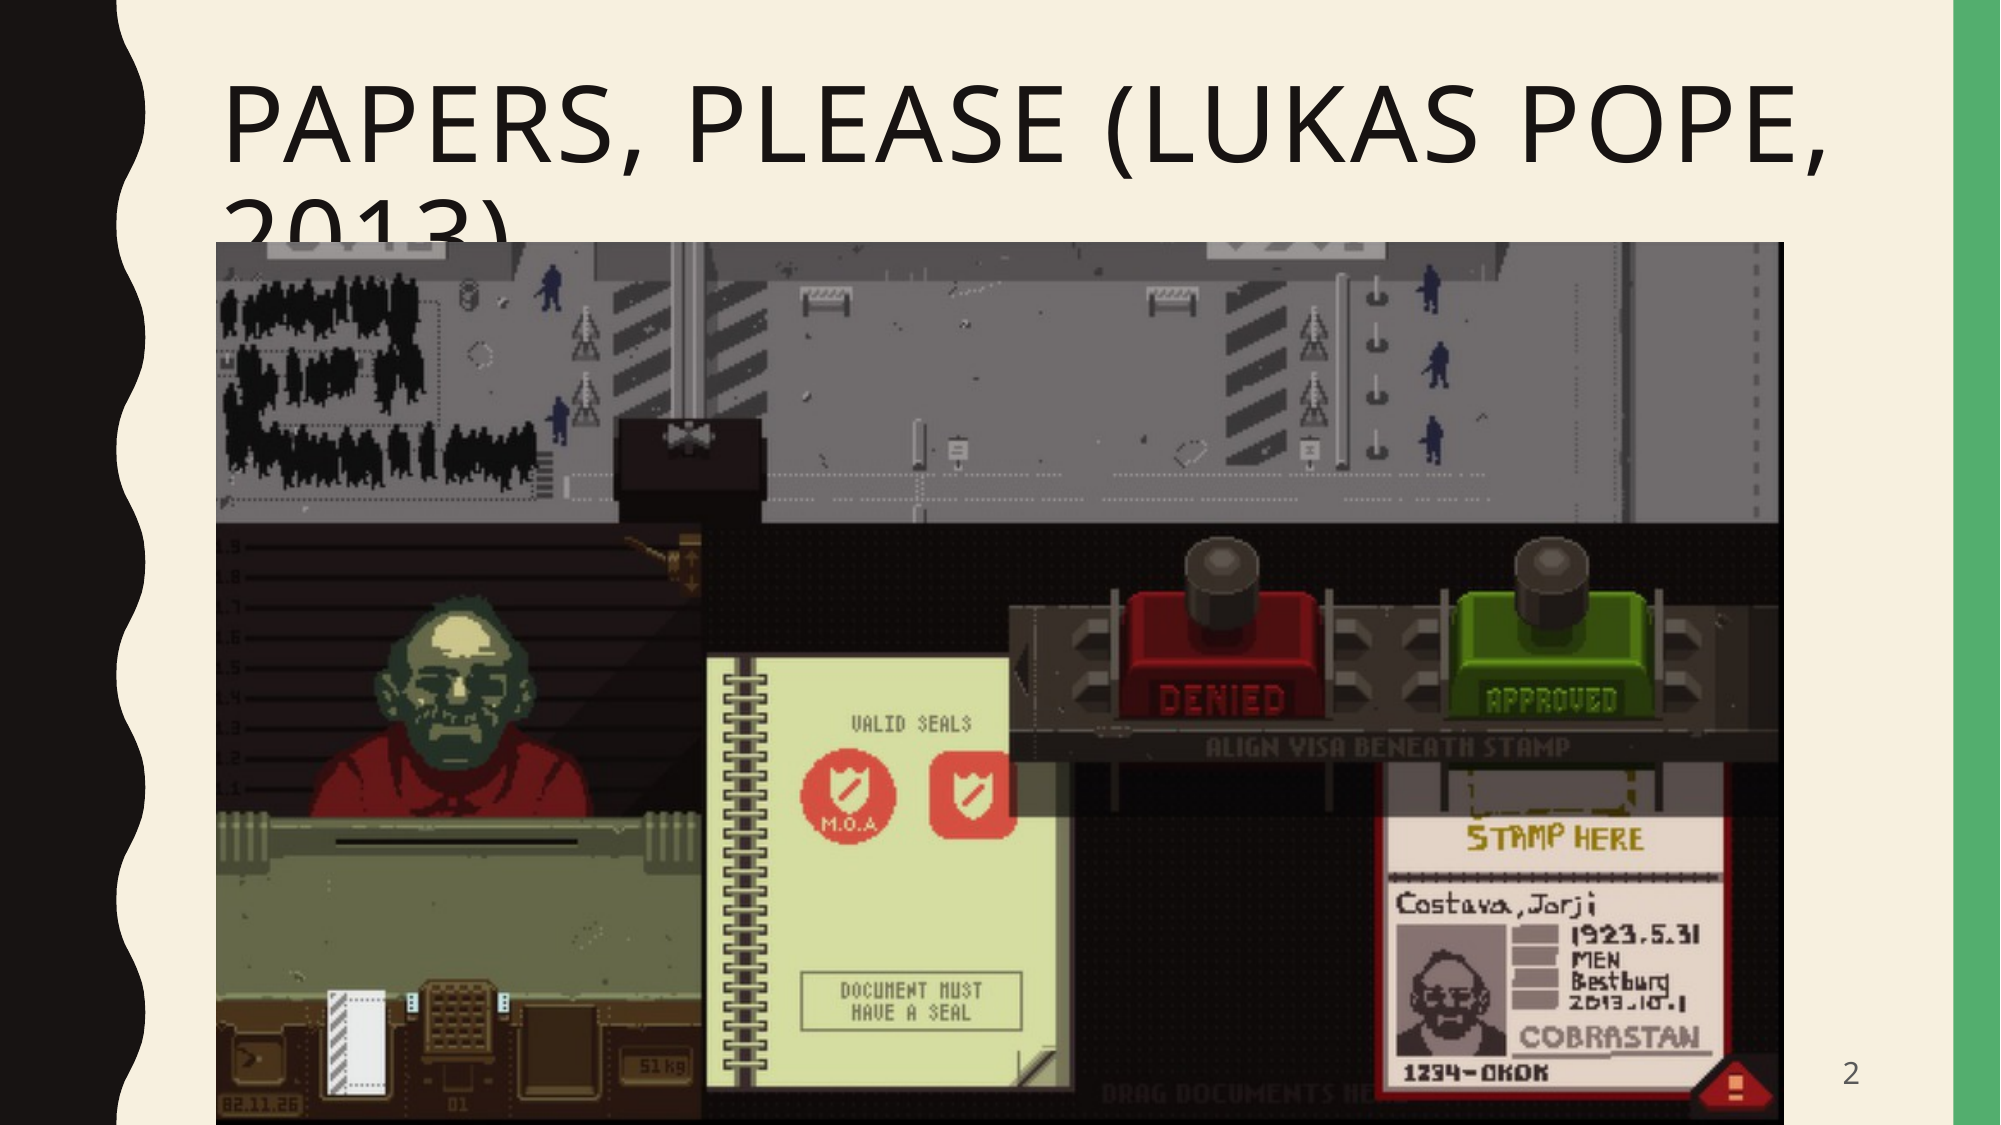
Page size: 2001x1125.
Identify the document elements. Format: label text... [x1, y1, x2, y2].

title Papers, Please (Lukas Pope, 2013) [205, 62, 1875, 308]
picture [216, 242, 1784, 1125]
slide_number 2 [1784, 1045, 1875, 1103]
